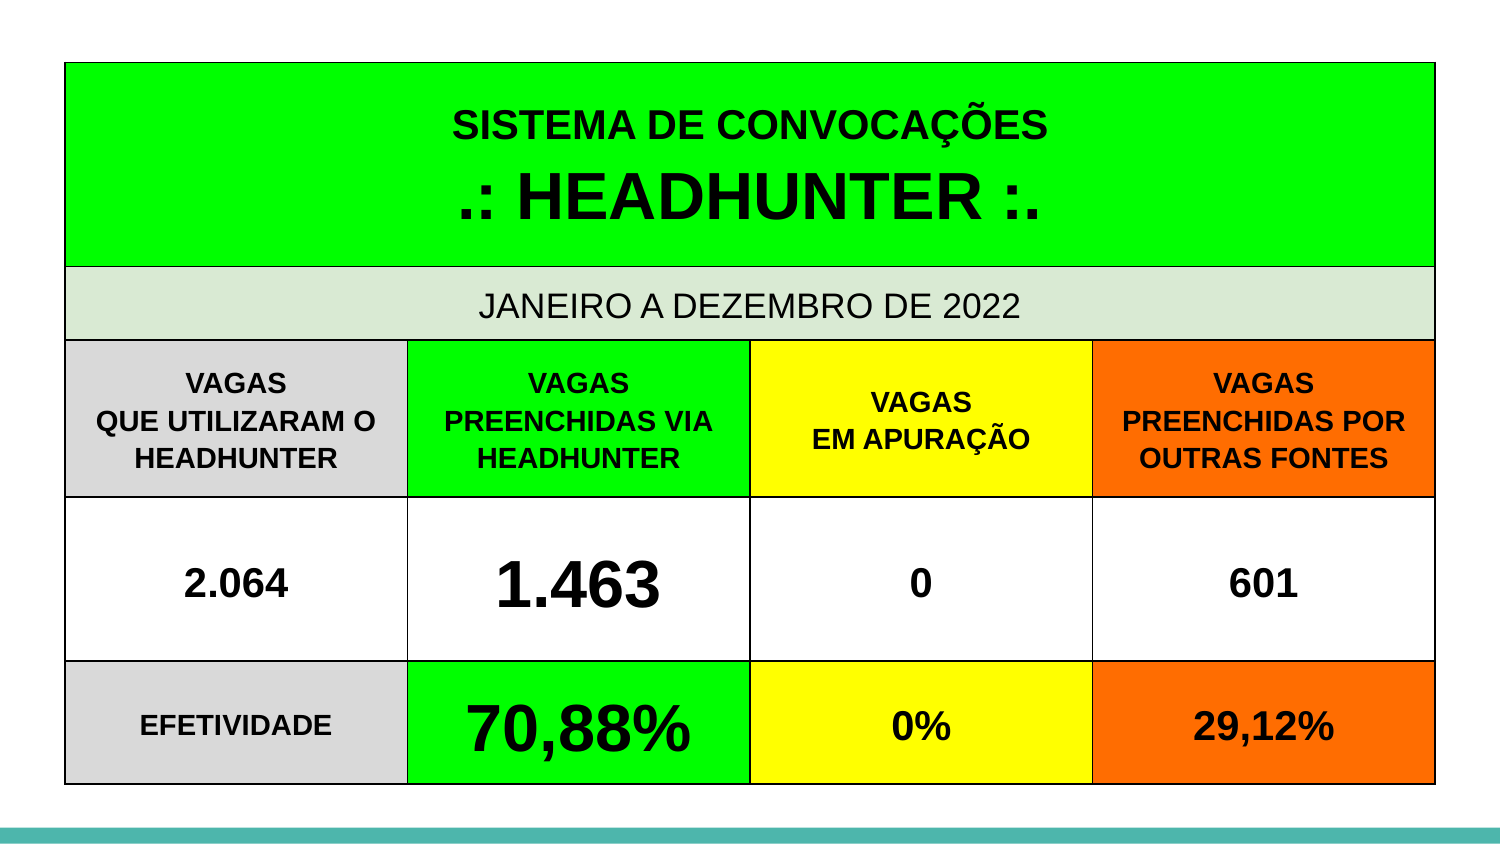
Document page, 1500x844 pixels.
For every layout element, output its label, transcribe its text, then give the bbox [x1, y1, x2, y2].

table_cell JANEIRO A DEZEMBRO DE 2022 [66, 267, 1434, 339]
table_cell VAGAS PREENCHIDAS POR OUTRAS FONTES [1093, 341, 1434, 496]
table_cell 1.463 [408, 498, 749, 660]
table_header SISTEMA DE CONVOCAÇÕES .: HEADHUNTER :. [66, 63, 1434, 266]
table_cell VAGAS QUE UTILIZARAM O HEADHUNTER [66, 341, 407, 496]
table_cell 2.064 [66, 498, 407, 660]
table_cell 0 [751, 498, 1092, 660]
table_cell VAGAS EM APURAÇÃO [751, 341, 1092, 496]
table_cell 0% [751, 662, 1092, 783]
table_cell 70,88% [408, 662, 749, 783]
table_cell VAGAS PREENCHIDAS VIA HEADHUNTER [408, 341, 749, 496]
table_cell 29,12% [1093, 662, 1434, 783]
table_cell 601 [1093, 498, 1434, 660]
table_cell EFETIVIDADE [66, 662, 407, 783]
